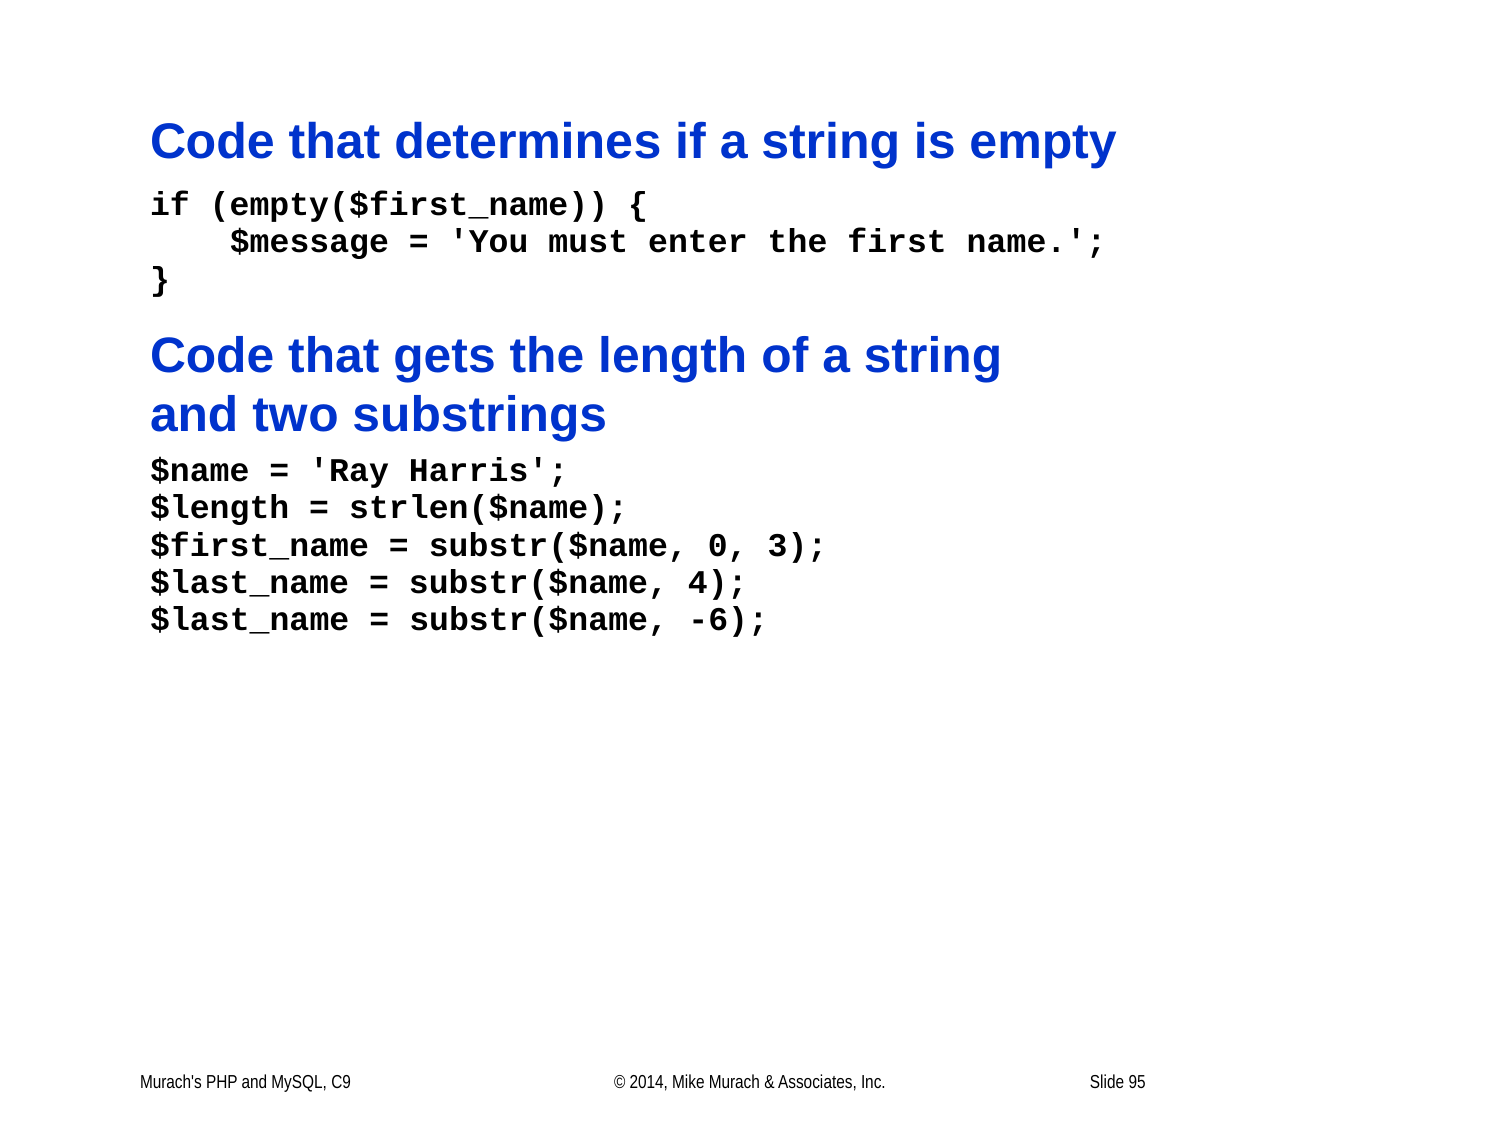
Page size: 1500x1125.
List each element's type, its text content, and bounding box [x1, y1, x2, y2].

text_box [149, 188, 1345, 710]
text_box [149, 112, 1128, 183]
footer © 2014, Mike Murach & Associates, Inc. [474, 1025, 1025, 1100]
slide_number Slide 95 [1074, 1025, 1388, 1100]
slide_number Murach's PHP and MySQL, C9 [125, 1025, 450, 1100]
